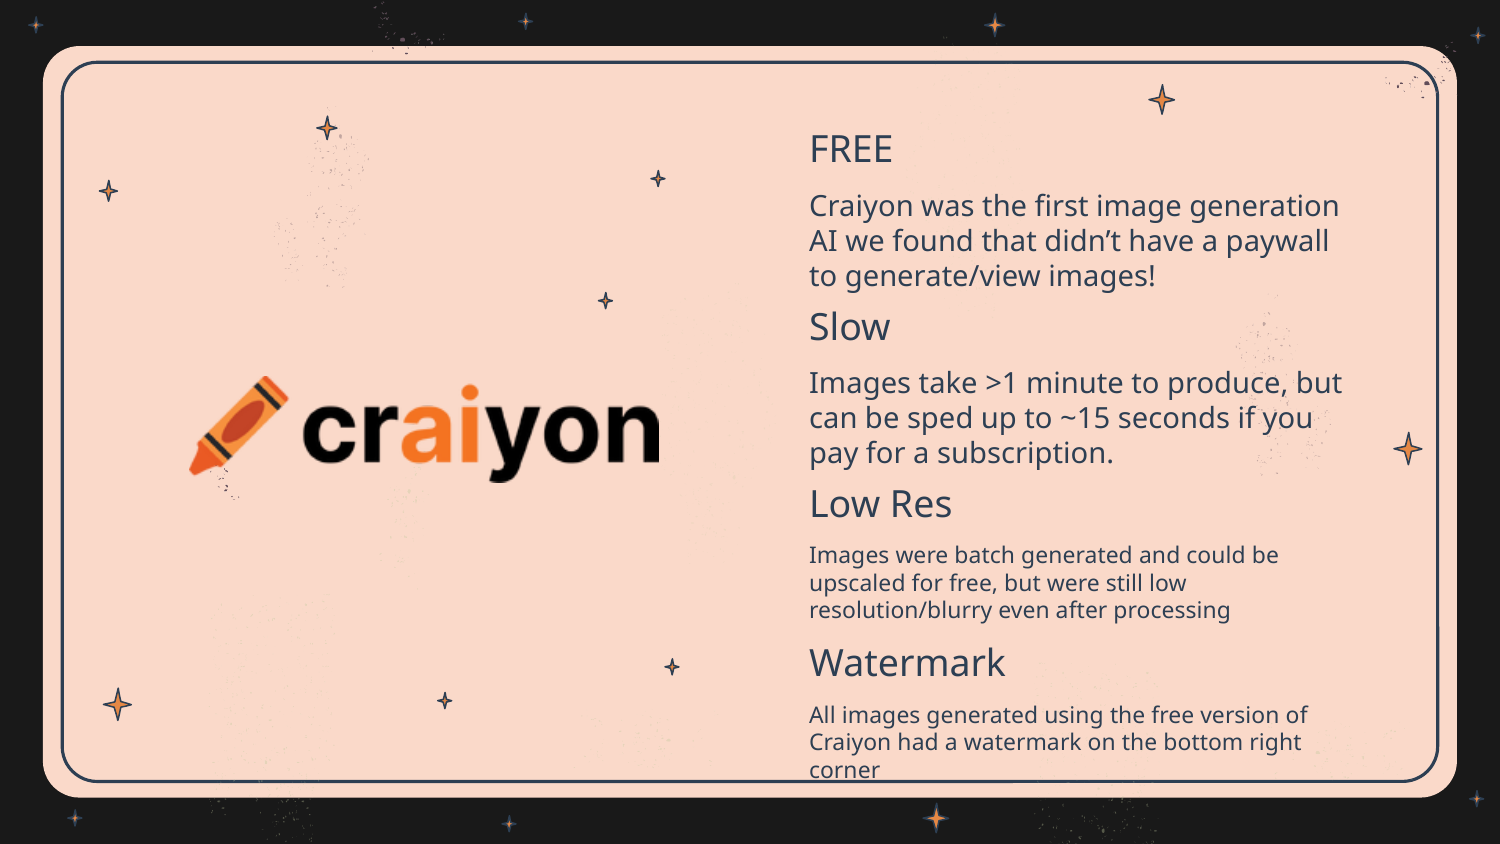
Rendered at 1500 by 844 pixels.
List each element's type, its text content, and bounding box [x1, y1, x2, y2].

text_box [1393, 432, 1422, 465]
title Slow [794, 300, 1378, 348]
subtitle Craiyon was the first image generation AI we found that didn’t have a paywall to generate/view images! [794, 172, 1378, 259]
title Low Res [794, 478, 1378, 525]
picture [189, 0, 1500, 844]
subtitle Images were batch generated and could be upscaled for free, but were still low resolution/blurry even after processing [794, 525, 1378, 613]
text_box [665, 658, 679, 675]
text_box [598, 292, 613, 309]
text_box [650, 170, 665, 187]
title Watermark [794, 636, 1378, 685]
text_box [99, 180, 118, 202]
title FREE [794, 123, 1378, 172]
subtitle All images generated using the free version of Craiyon had a watermark on the bottom right corner [794, 685, 1378, 773]
text_box [316, 116, 337, 140]
subtitle Images take >1 minute to produce, but can be sped up to ~15 seconds if you pay for a subscription. [794, 348, 1378, 436]
text_box [437, 692, 452, 709]
text_box [103, 688, 132, 721]
